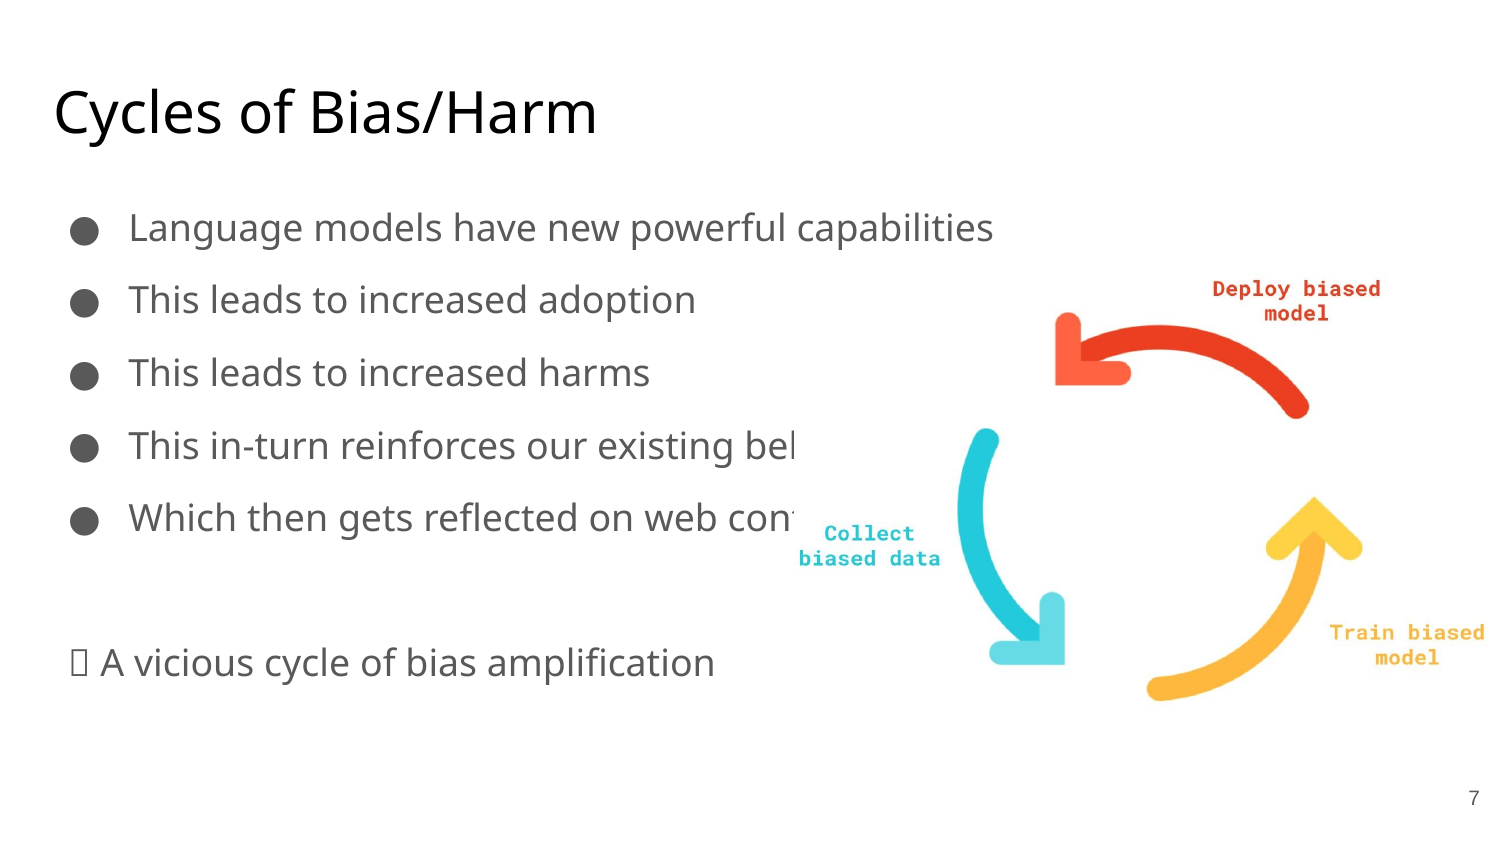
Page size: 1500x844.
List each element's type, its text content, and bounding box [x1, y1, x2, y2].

list Language models have new powerful capabilities This leads to increased adoption This leads to increased harms This in-turn reinforces our existing beliefs Which then gets reflected on web content  A vicious cycle of bias amplification [51, 189, 1449, 750]
title Cycles of Bias/Harm [51, 72, 1449, 189]
picture [793, 271, 1489, 710]
slide_number 7 [1389, 717, 1480, 844]
